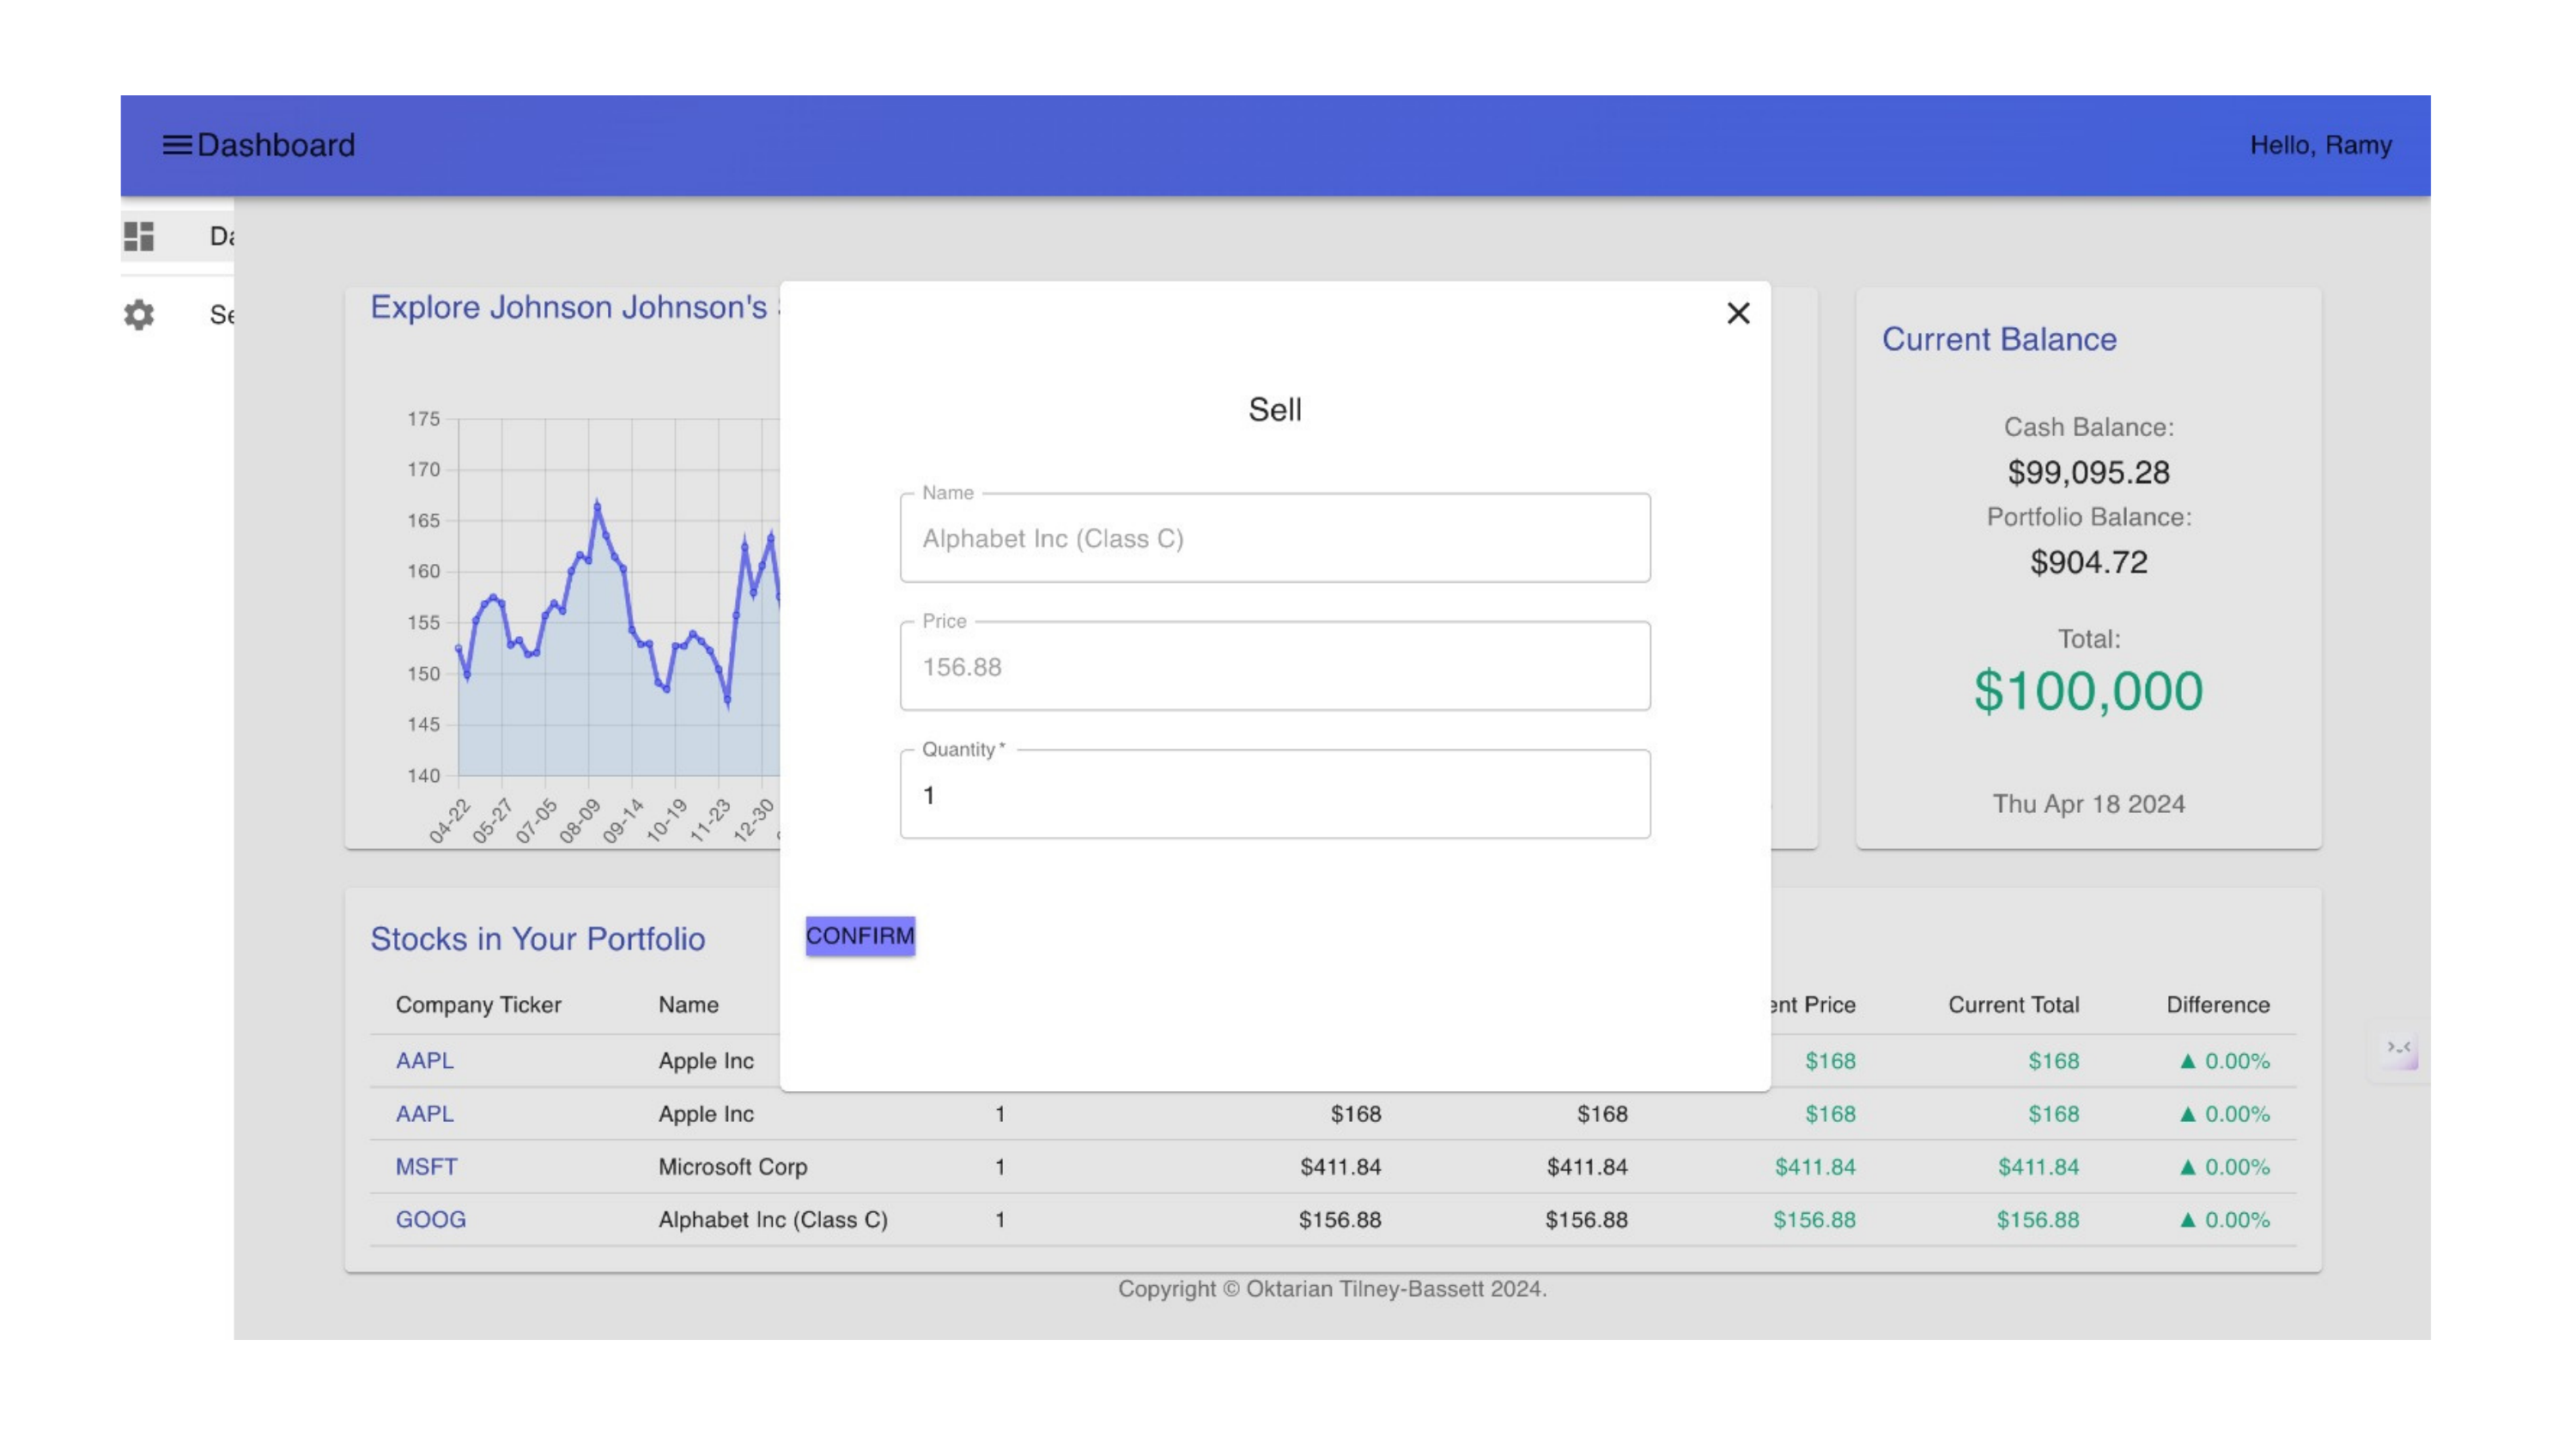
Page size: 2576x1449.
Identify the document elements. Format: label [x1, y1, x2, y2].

text_box [120, 95, 2432, 1340]
